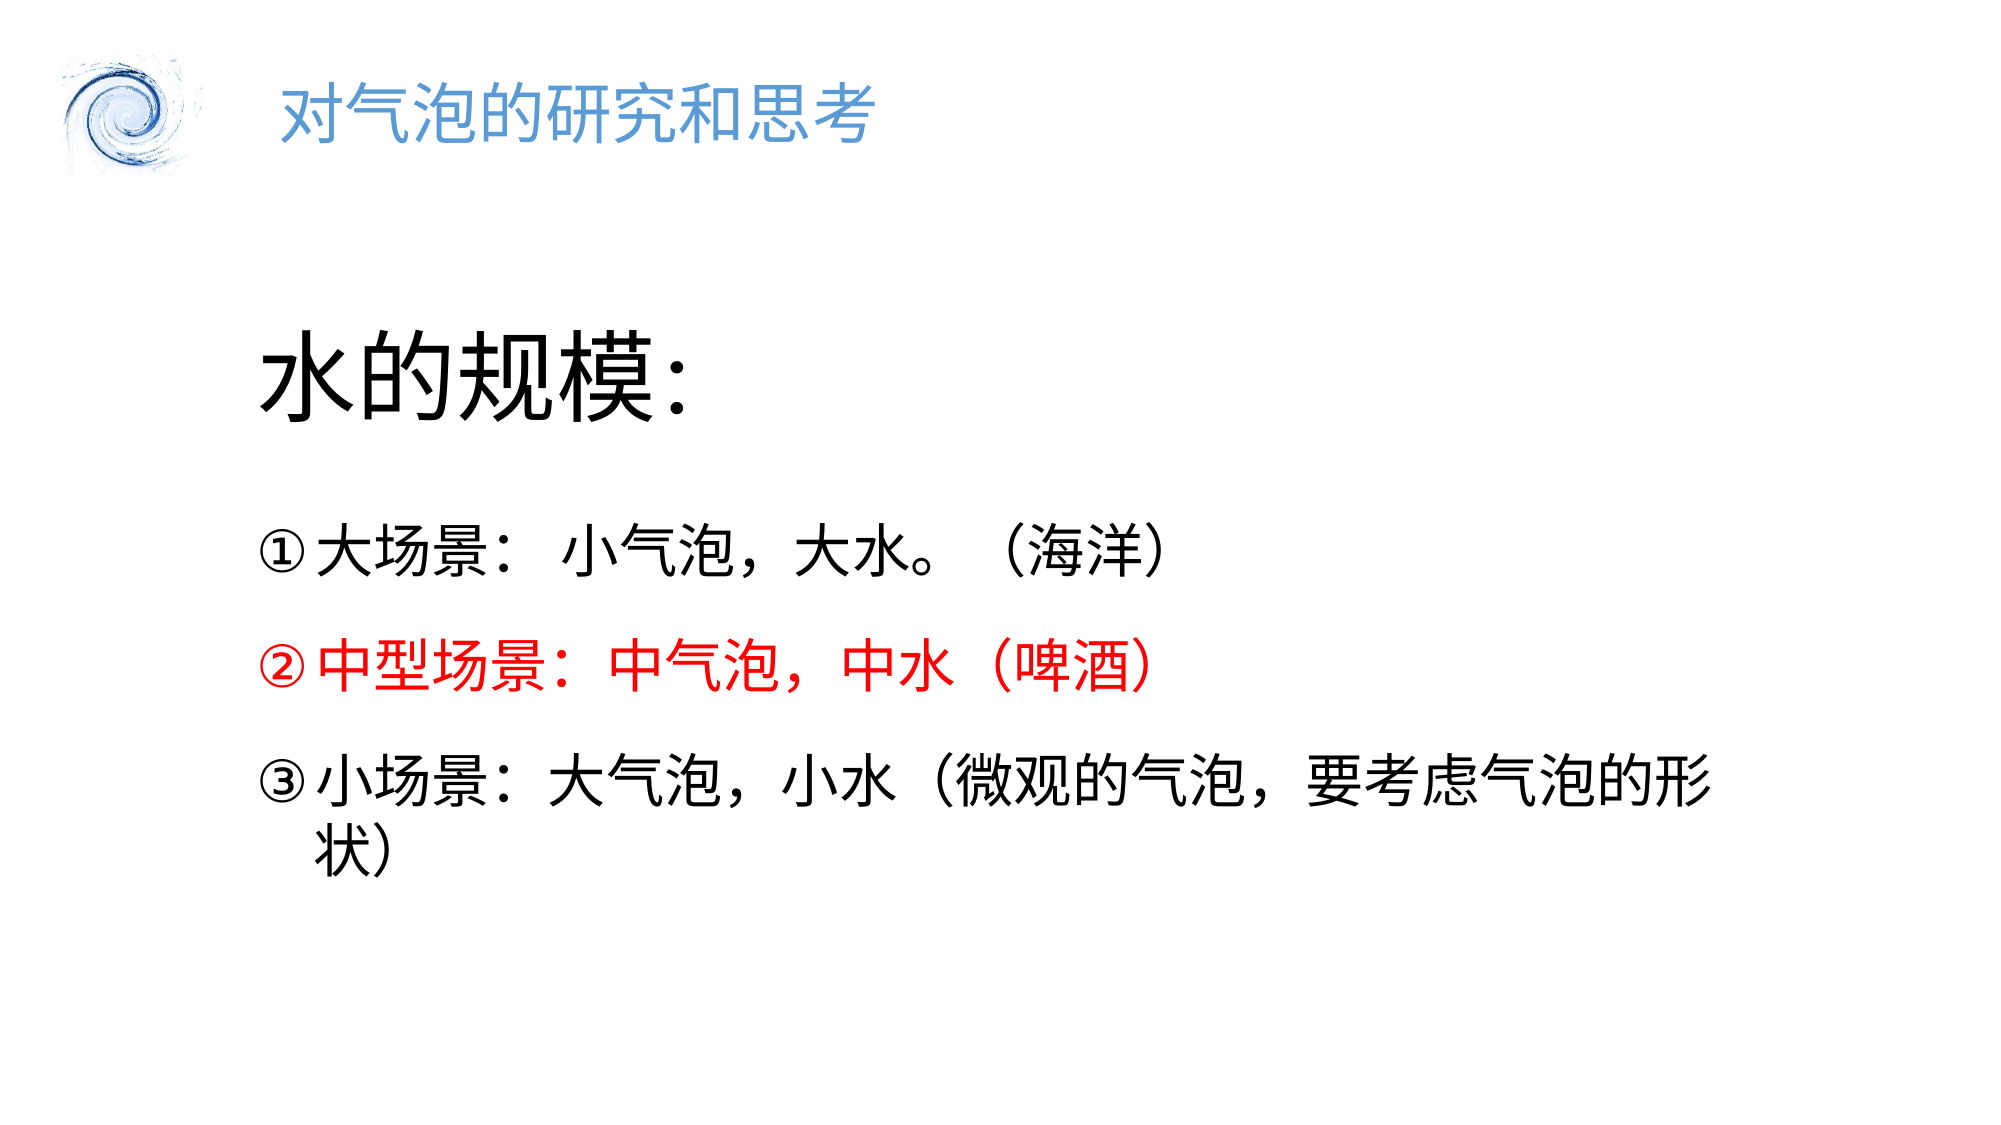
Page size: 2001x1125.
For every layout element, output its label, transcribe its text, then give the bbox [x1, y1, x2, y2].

text_box 水的规模： 大场景： 小气泡，大水。（海洋） 中型场景：中气泡，中水（啤酒） 小场景：大气泡，小水（微观的气泡，要考虑气泡的形状） [242, 307, 1802, 937]
picture [51, 44, 204, 179]
text_box 对气泡的研究和思考 [263, 64, 1737, 159]
